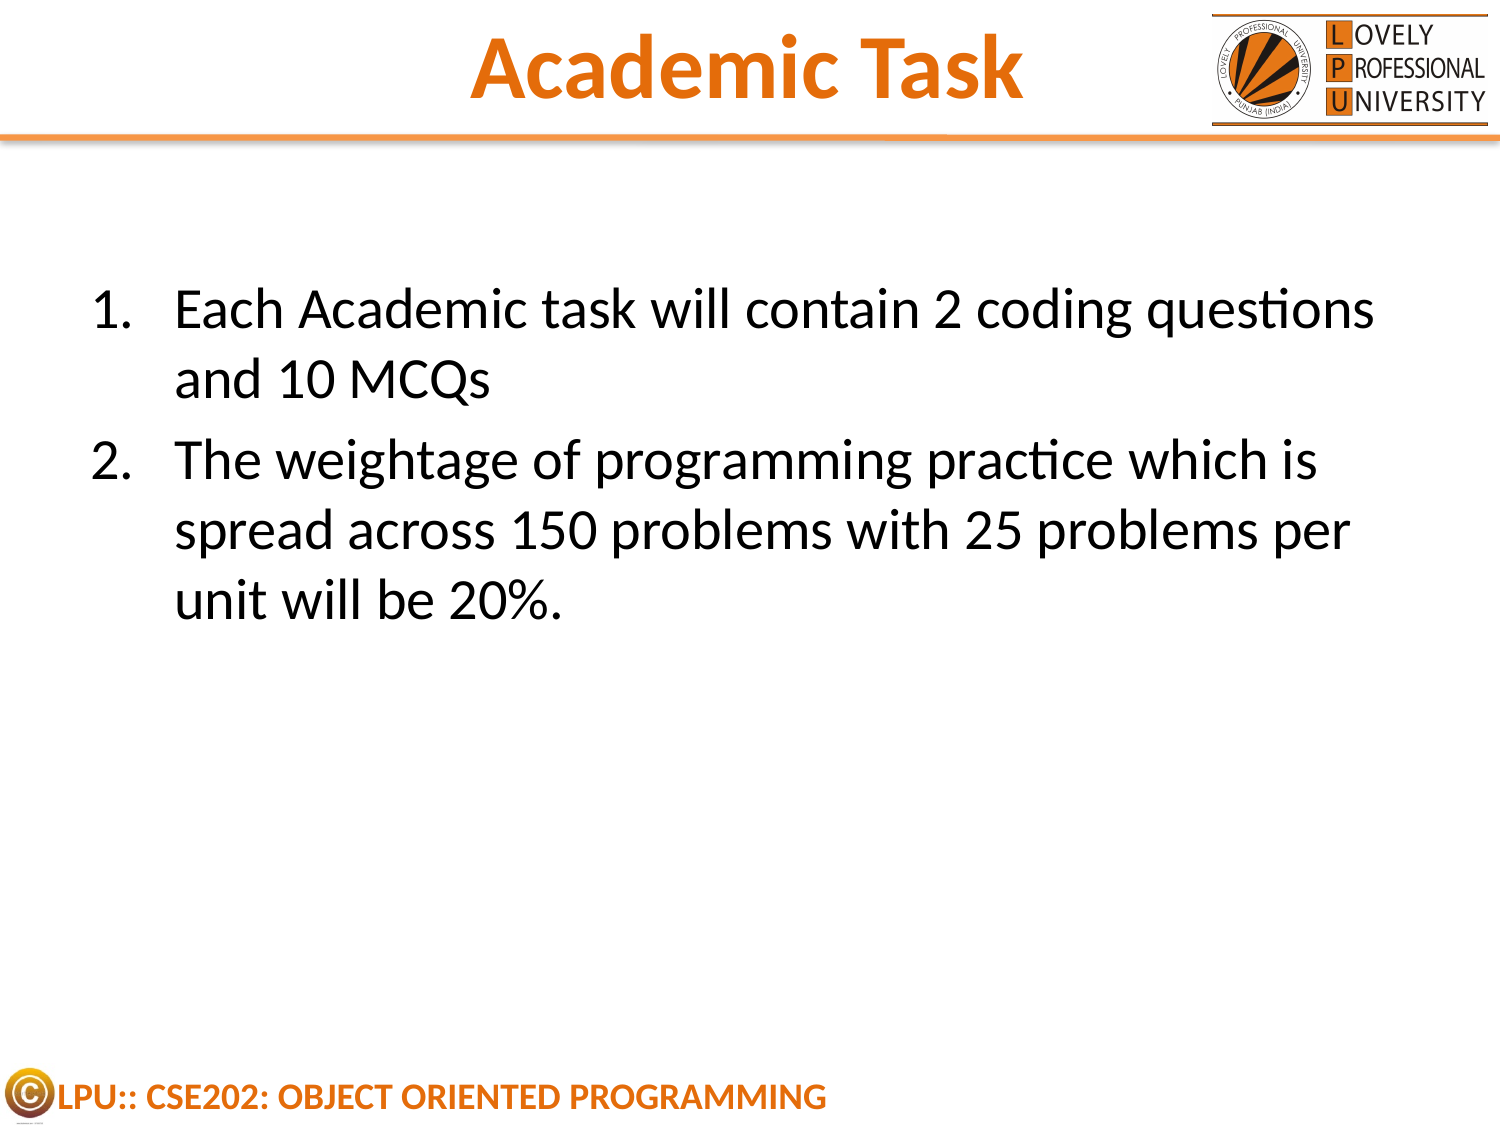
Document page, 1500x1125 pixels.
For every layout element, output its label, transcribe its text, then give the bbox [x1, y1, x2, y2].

title Academic Task [72, 0, 1423, 188]
list Each Academic task will contain 2 coding questions and 10 MCQs The weightage of programming practice which is spread across 150 problems with 25 problems per unit will be 20%. [75, 262, 1425, 1005]
picture [1423, 14, 1488, 126]
picture [0, 1063, 59, 1125]
